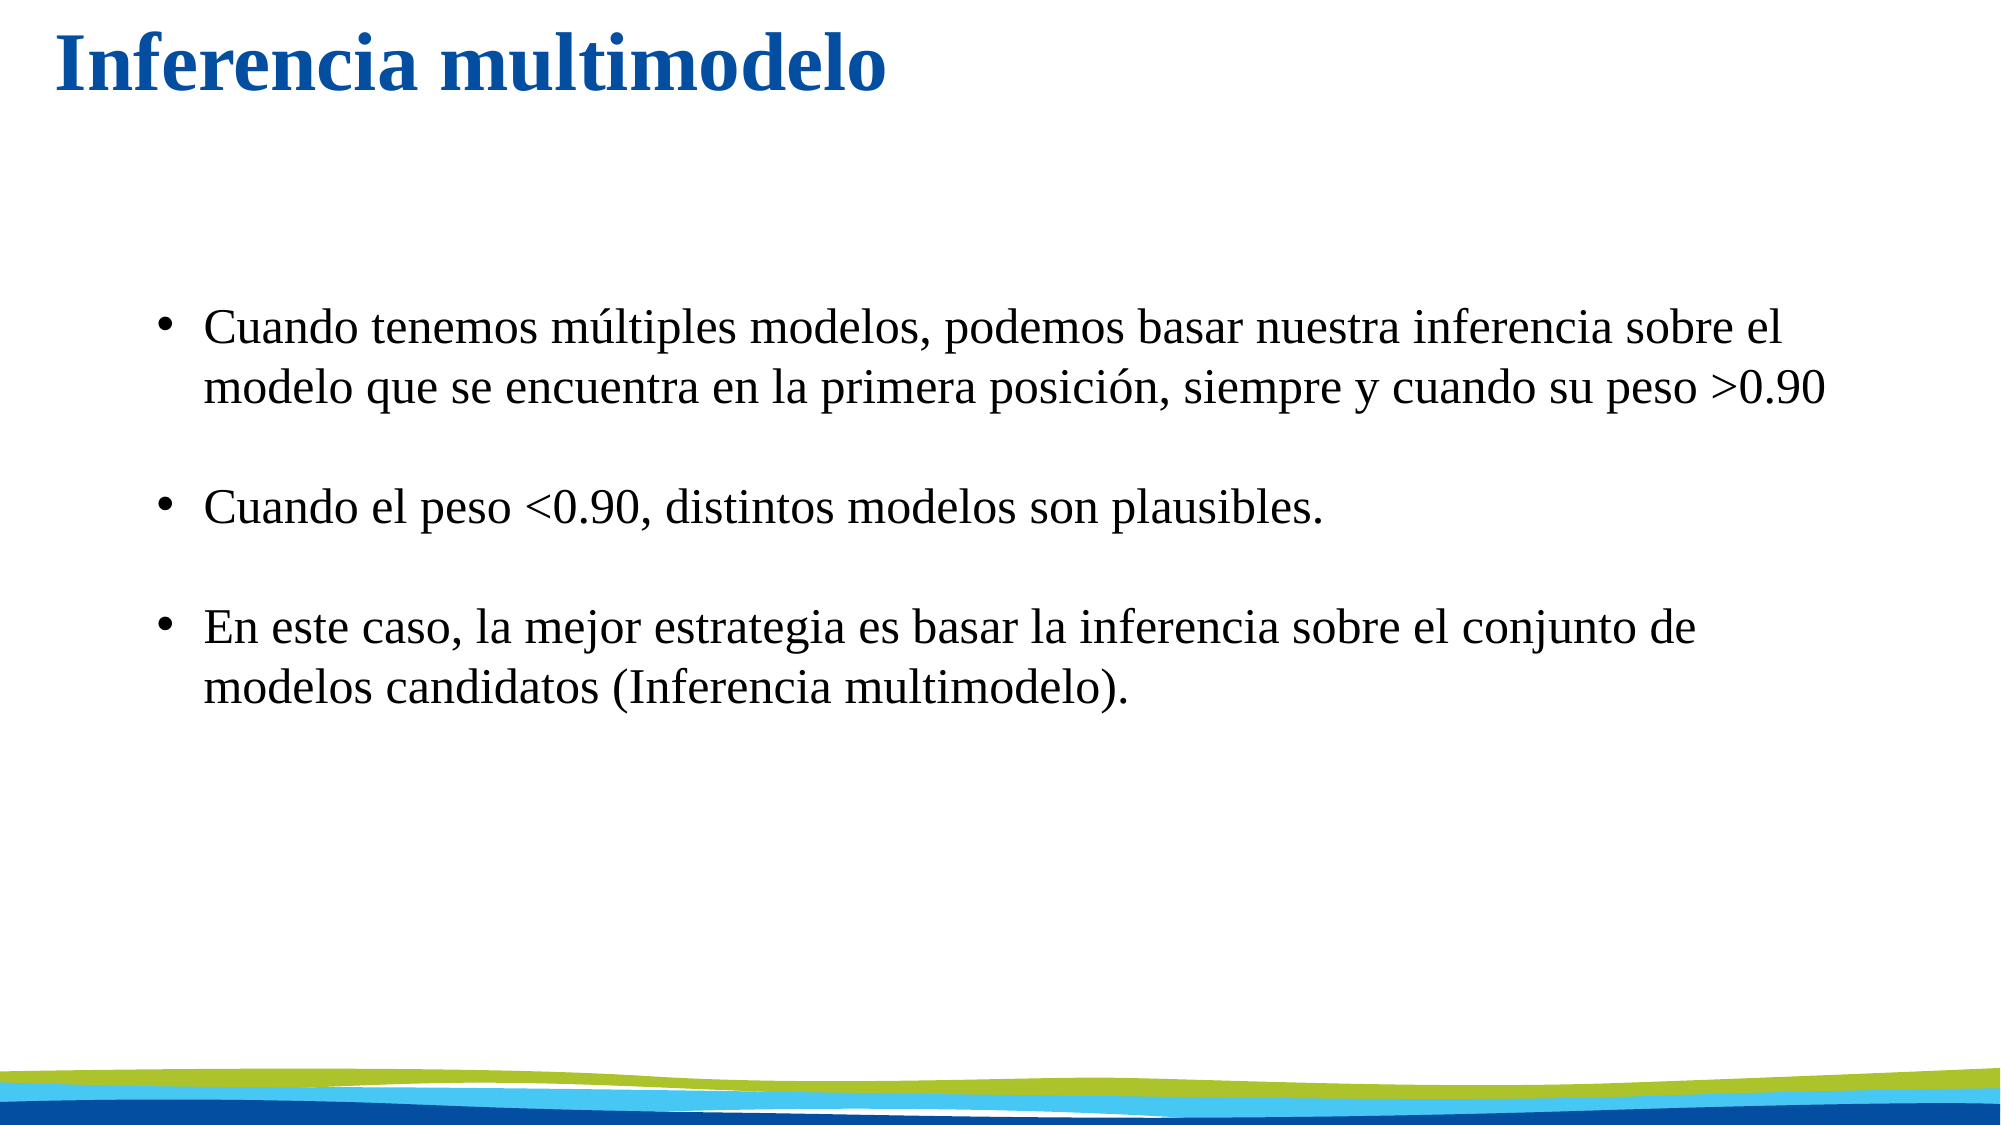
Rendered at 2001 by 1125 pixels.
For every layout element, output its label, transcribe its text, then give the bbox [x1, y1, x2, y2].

text_box Cuando tenemos múltiples modelos, podemos basar nuestra inferencia sobre el modelo que se encuentra en la primera posición, siempre y cuando su peso >0.90 Cuando el peso <0.90, distintos modelos son plausibles. En este caso, la mejor estrategia es basar la inferencia sobre el conjunto de modelos candidatos (Inferencia multimodelo). [141, 286, 1858, 721]
title Inferencia multimodelo [55, 0, 1945, 157]
